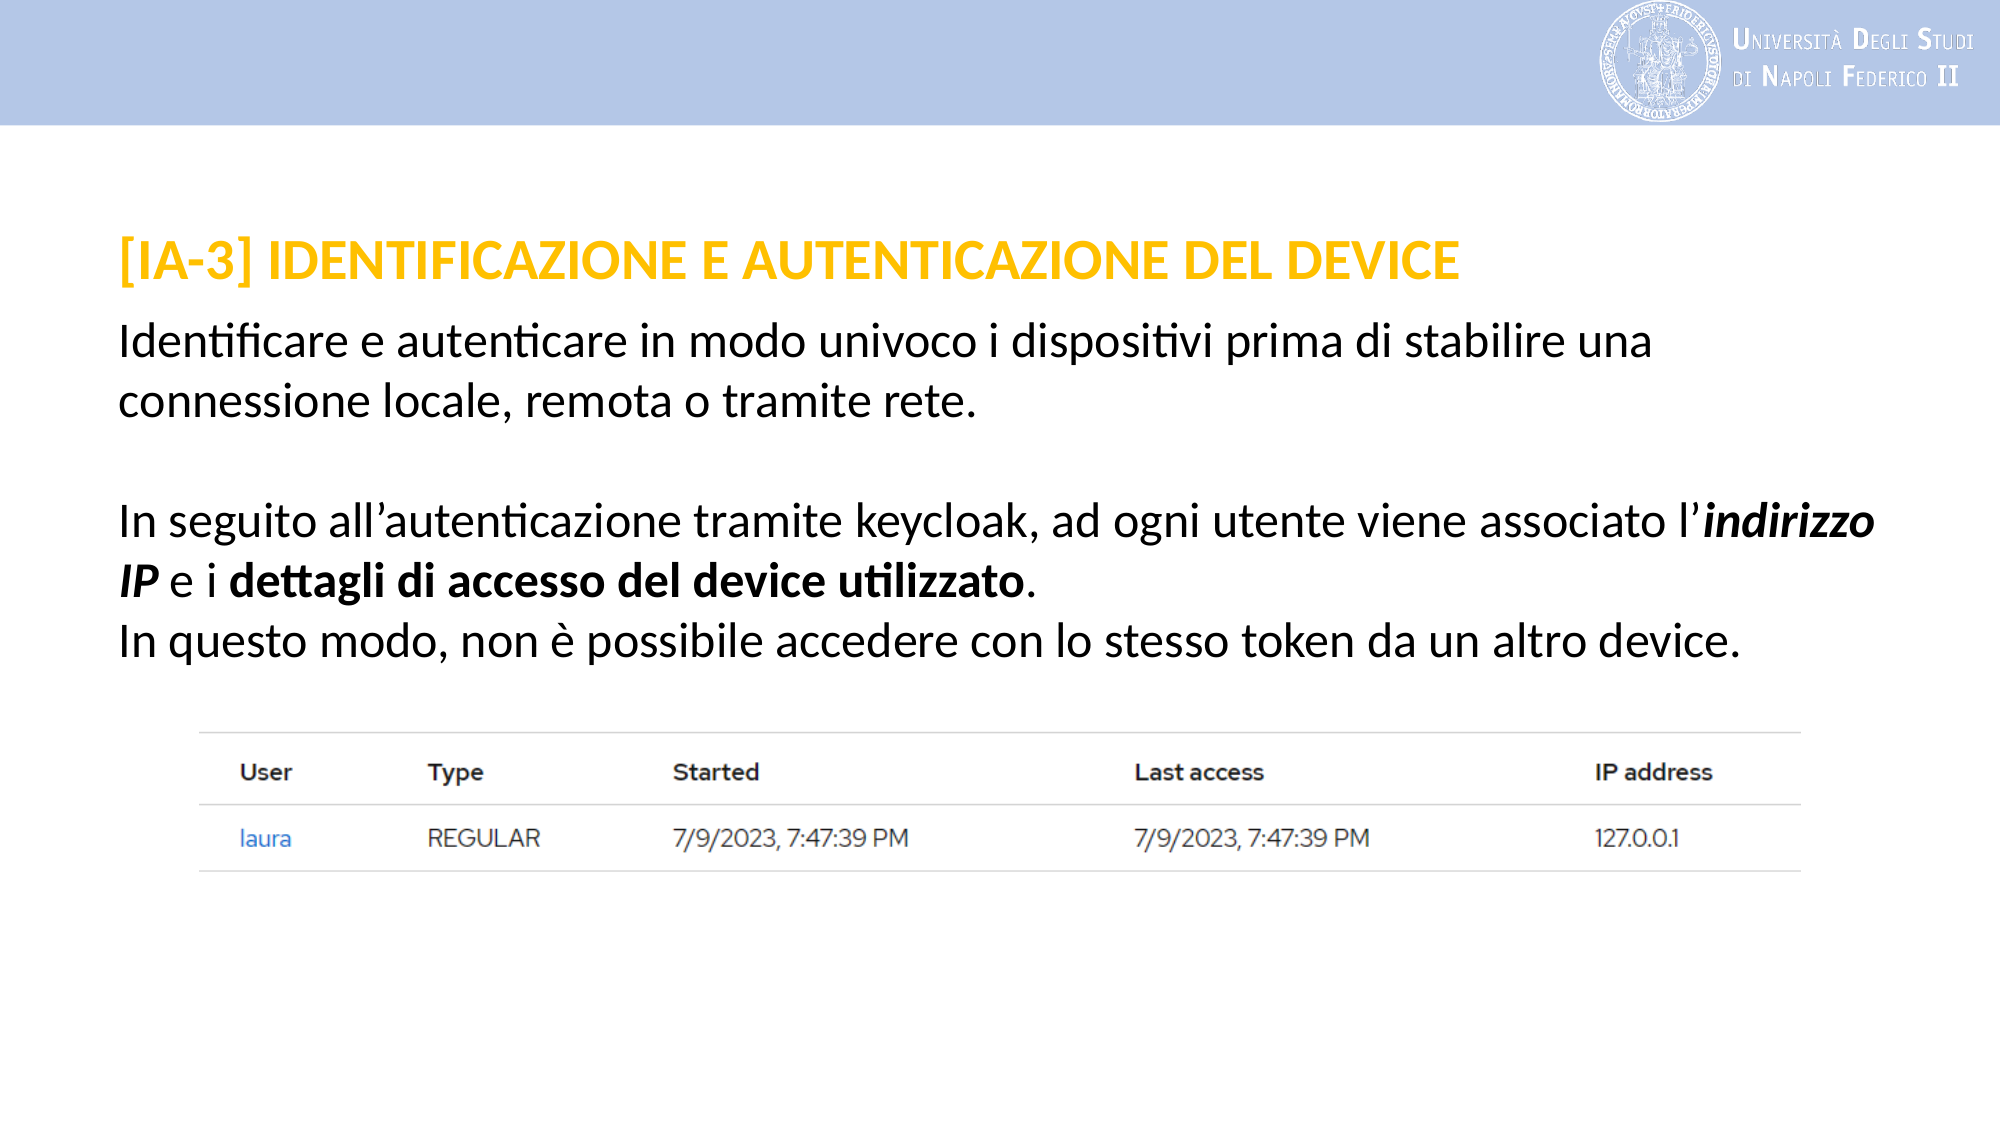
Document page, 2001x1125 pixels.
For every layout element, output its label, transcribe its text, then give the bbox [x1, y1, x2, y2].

text_box Identificare e autenticare in modo univoco i dispositivi prima di stabilire una connessione locale, remota o tramite rete. In seguito all’autenticazione tramite keycloak, ad ogni utente viene associato l’indirizzo IP e i dettagli di accesso del device utilizzato. In questo modo, non è possibile accedere con lo stesso token da un altro device. [104, 299, 1896, 675]
text_box [0, 0, 2000, 126]
picture [1599, 0, 1974, 122]
picture [199, 721, 1801, 883]
text_box [IA-3] IDENTIFICAZIONE E AUTENTICAZIONE DEL DEVICE [104, 213, 1513, 299]
